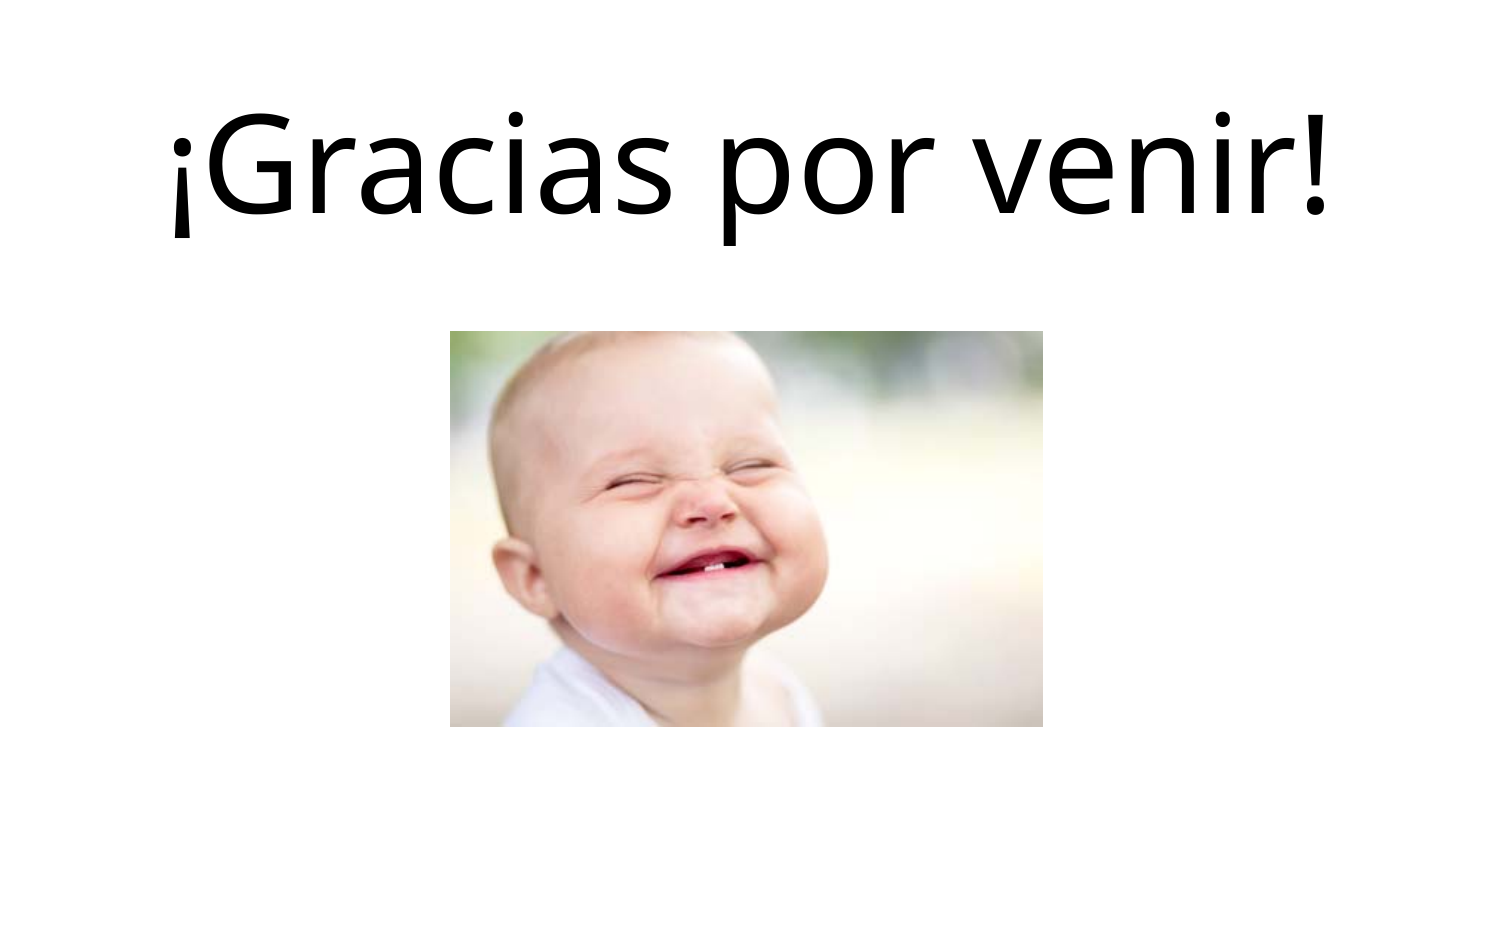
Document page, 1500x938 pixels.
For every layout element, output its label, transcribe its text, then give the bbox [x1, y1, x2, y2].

picture [449, 331, 1043, 727]
text_box ¡Gracias por venir! [0, 68, 1500, 249]
